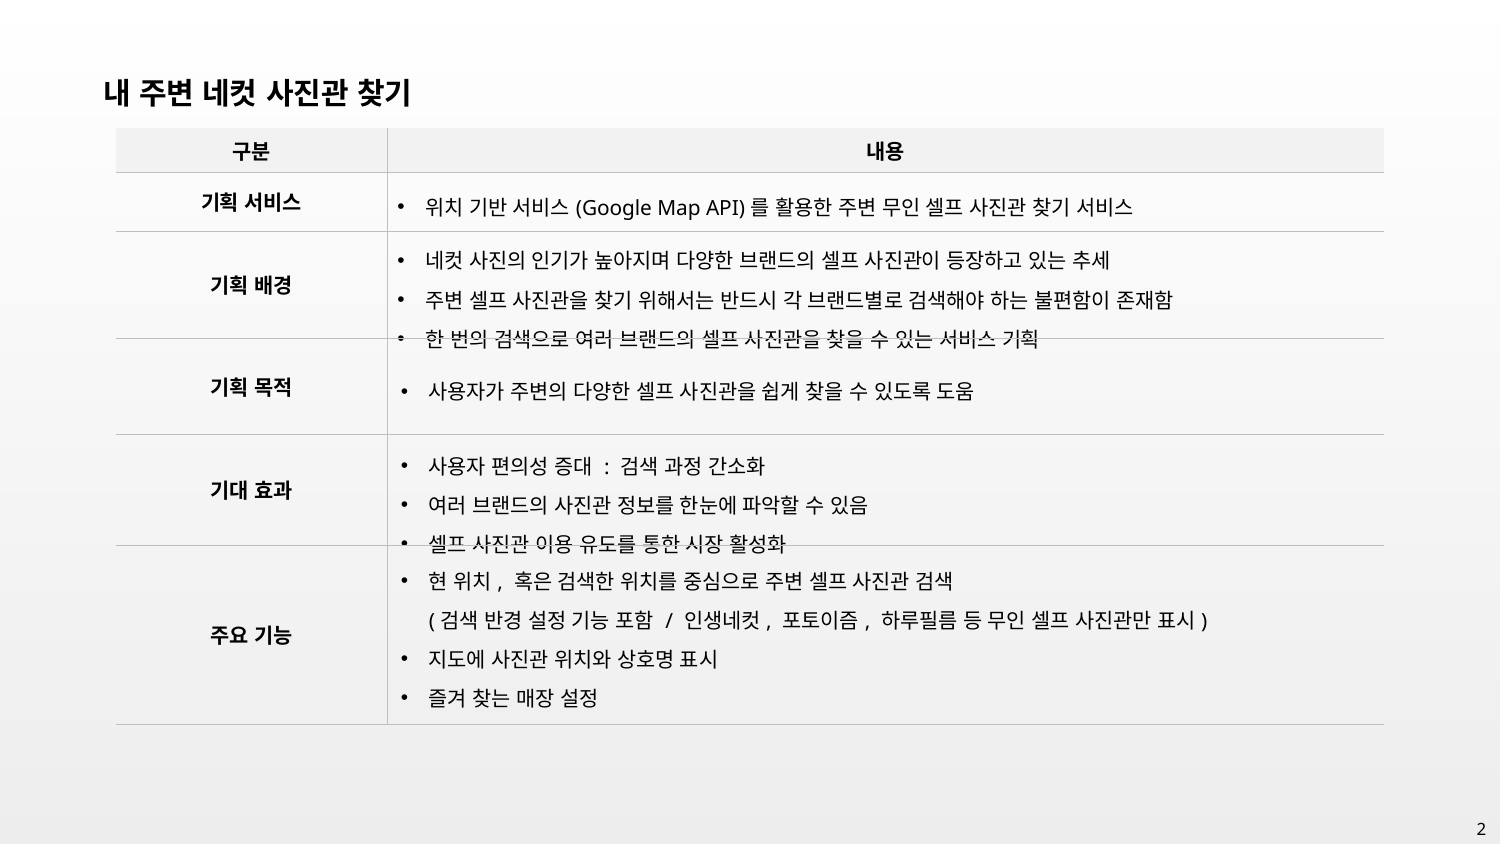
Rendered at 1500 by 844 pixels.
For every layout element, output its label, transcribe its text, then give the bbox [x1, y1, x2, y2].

text_box 내 주변 네컷 사진관 찾기 [88, 67, 503, 119]
table_header 내용 [388, 128, 1384, 172]
table_cell 네컷 사진의 인기가 높아지며 다양한 브랜드의 셀프 사진관이 등장하고 있는 추세 주변 셀프 사진관을 찾기 위해서는 반드시 각 브랜드별로 검색해야 하는 불편함이 존재함 한 번의 검색으로 여러 브랜드의 셀프 사진관을 찾을 수 있는 서비스 기획 [388, 232, 1384, 338]
table_cell 사용자가 주변의 다양한 셀프 사진관을 쉽게 찾을 수 있도록 도움 [388, 339, 1384, 434]
table_cell 주요 기능 [116, 546, 387, 724]
table_cell 사용자 편의성 증대 : 검색 과정 간소화 여러 브랜드의 사진관 정보를 한눈에 파악할 수 있음 셀프 사진관 이용 유도를 통한 시장 활성화 [388, 435, 1384, 545]
table_cell 기획 목적 [116, 339, 387, 434]
table_cell 기대 효과 [116, 435, 387, 545]
table_cell 현 위치, 혹은 검색한 위치를 중심으로 주변 셀프 사진관 검색 (검색 반경 설정 기능 포함 / 인생네컷, 포토이즘, 하루필름 등 무인 셀프 사진관만 표시) 지도에 사진관 위치와 상호명 표시 즐겨 찾는 매장 설정 [388, 546, 1384, 724]
table_cell 기획 배경 [116, 232, 387, 338]
table_cell 위치 기반 서비스(Google Map API)를 활용한 주변 무인 셀프 사진관 찾기 서비스 [388, 173, 1384, 231]
table_header 구분 [116, 128, 387, 172]
table_cell 기획 서비스 [116, 173, 387, 231]
